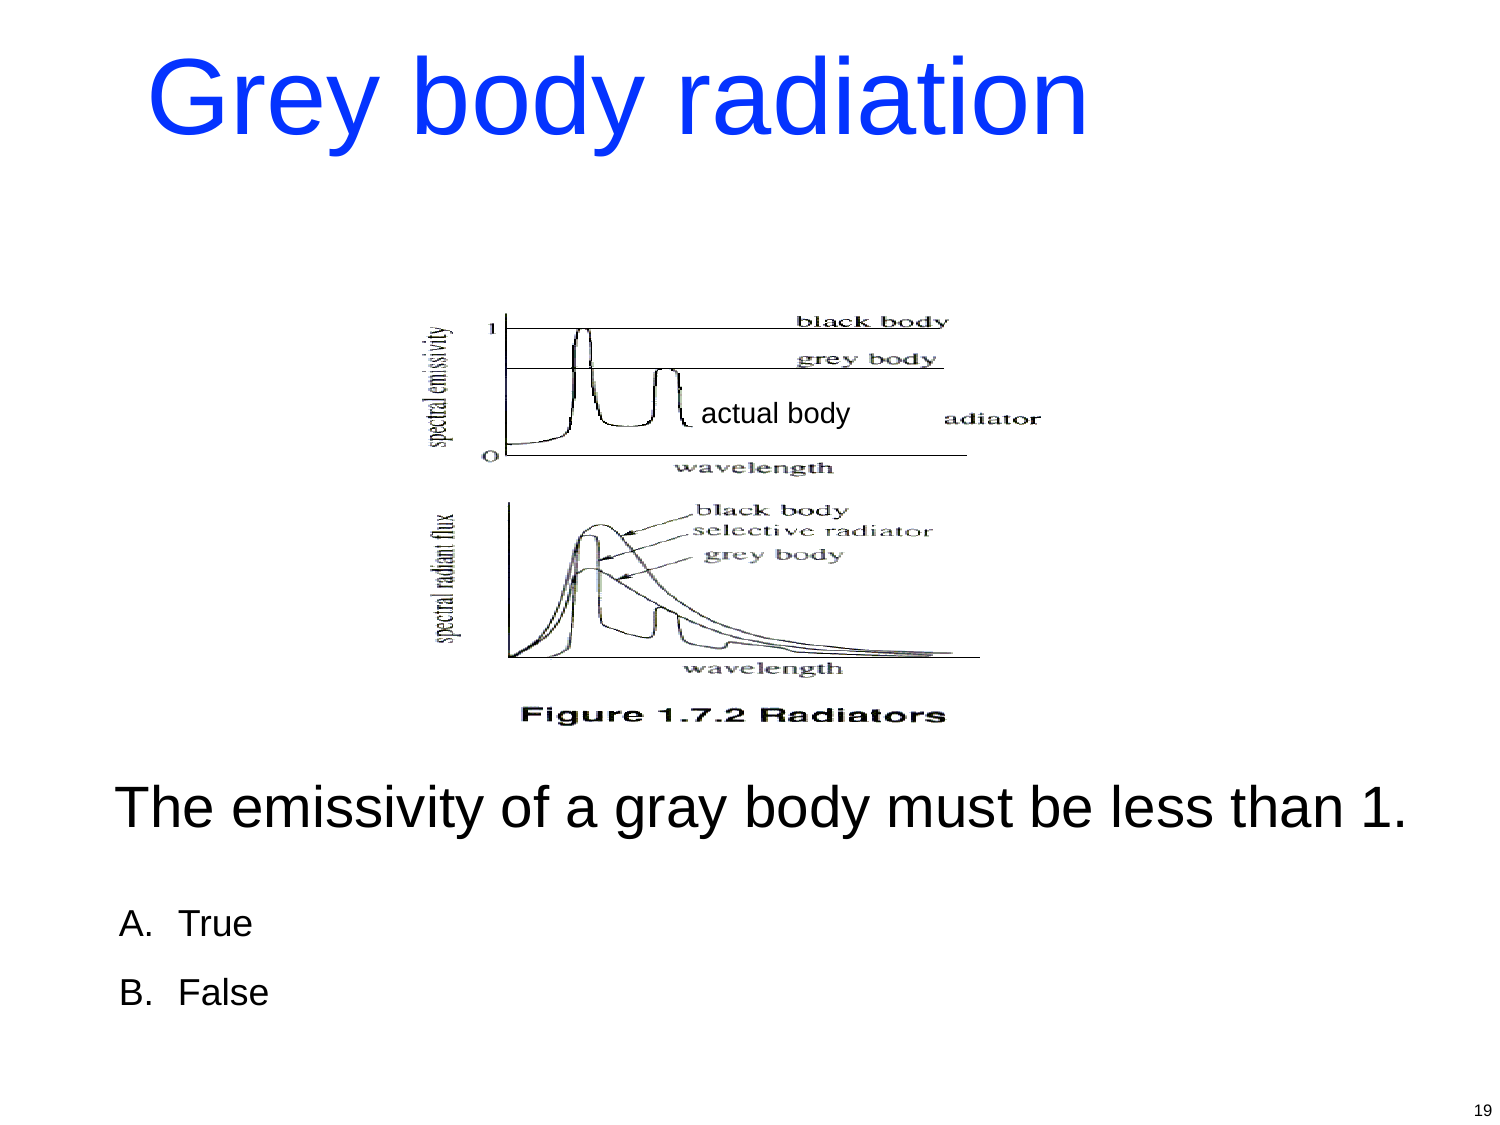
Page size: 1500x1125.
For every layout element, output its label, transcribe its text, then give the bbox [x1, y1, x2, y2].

text_box True False [104, 894, 676, 1022]
text_box The emissivity of a gray body must be less than 1. [94, 768, 1433, 849]
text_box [379, 295, 1085, 749]
slide_number 19 [1464, 1090, 1500, 1125]
text_box Grey body radiation [134, 31, 1104, 165]
